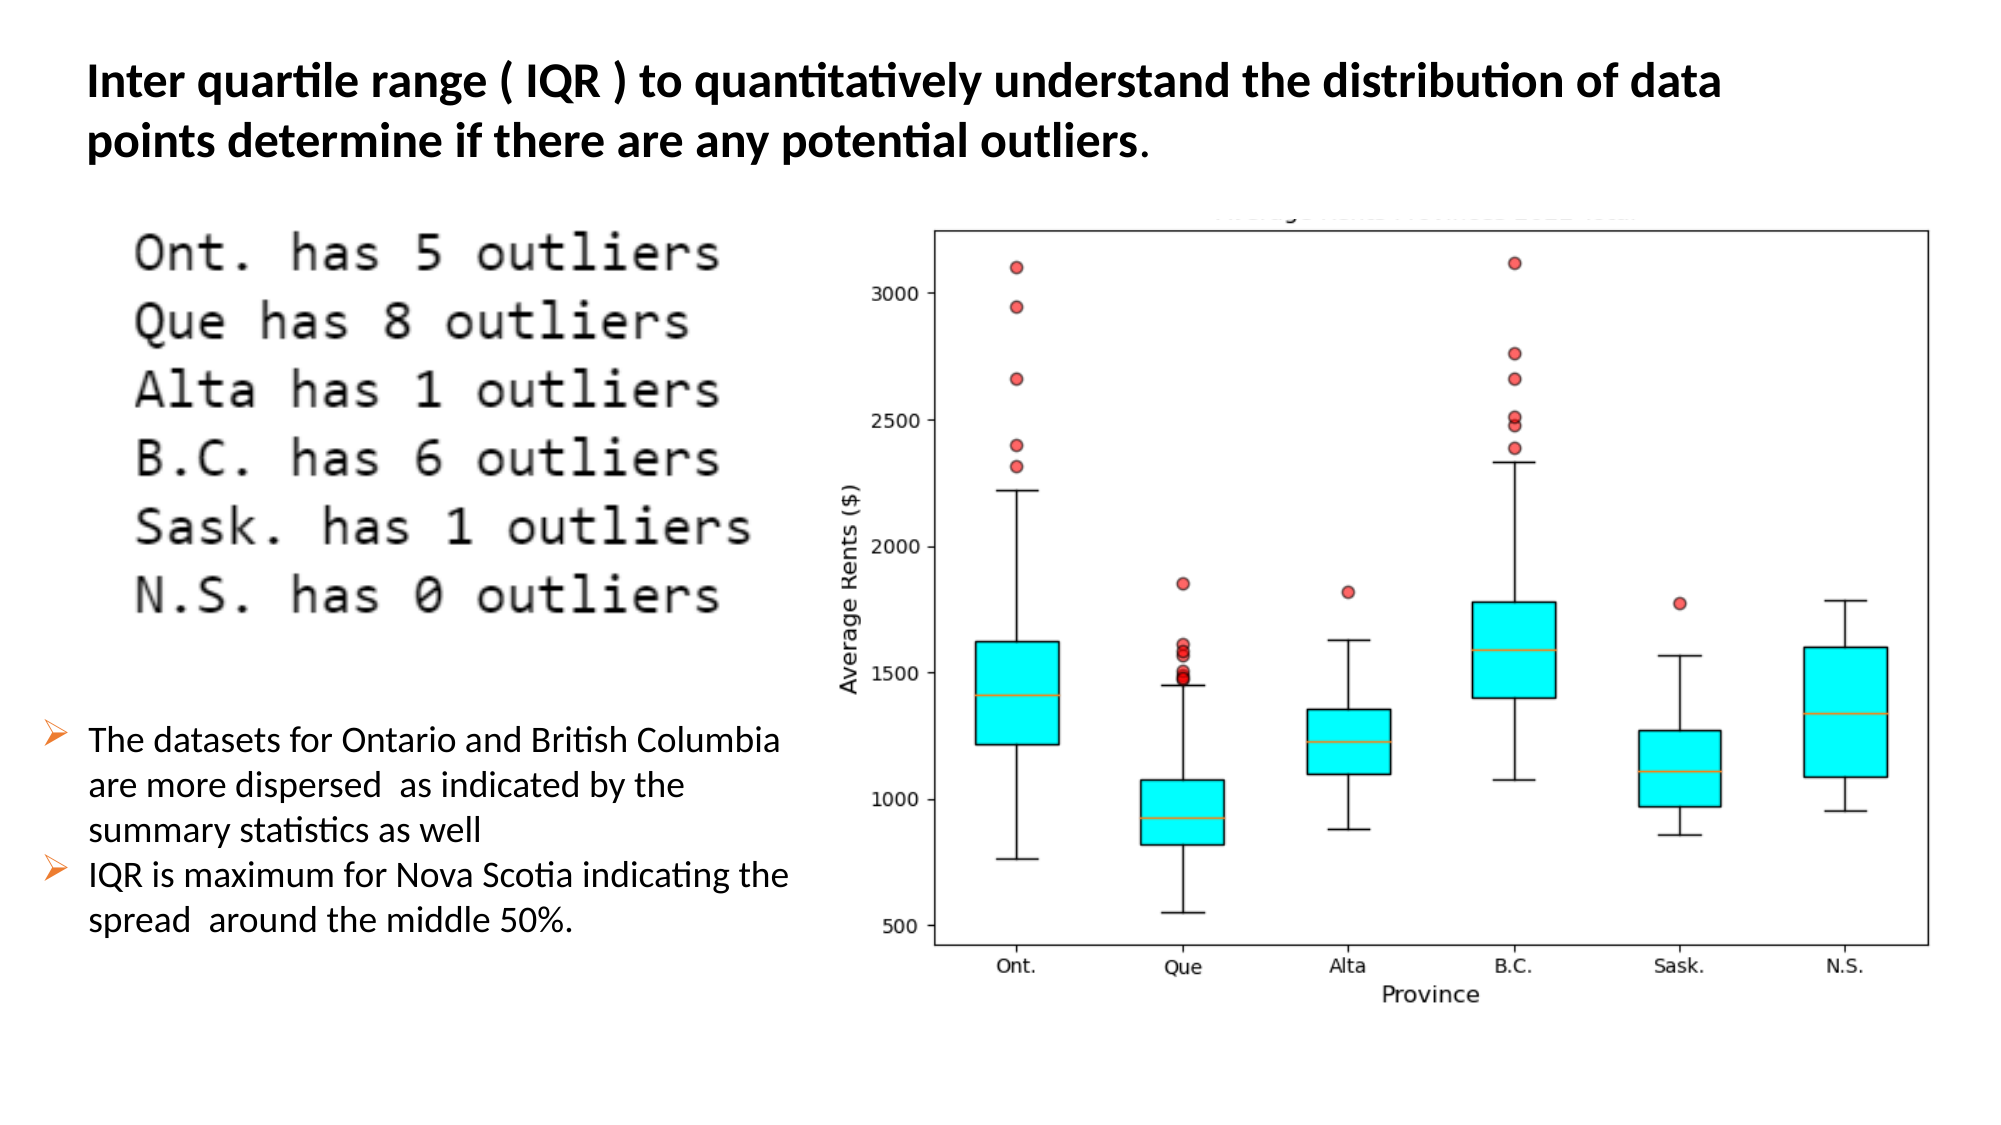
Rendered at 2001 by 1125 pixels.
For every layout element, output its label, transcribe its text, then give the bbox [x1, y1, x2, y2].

text_box The datasets for Ontario and British Columbia are more dispersed as indicated by the summary statistics as well IQR is maximum for Nova Scotia indicating the spread around the middle 50%. [26, 707, 820, 948]
text_box Inter quartile range ( IQR ) to quantitatively understand the distribution of data points determine if there are any potential outliers. [71, 40, 1875, 176]
picture [106, 219, 1949, 1028]
